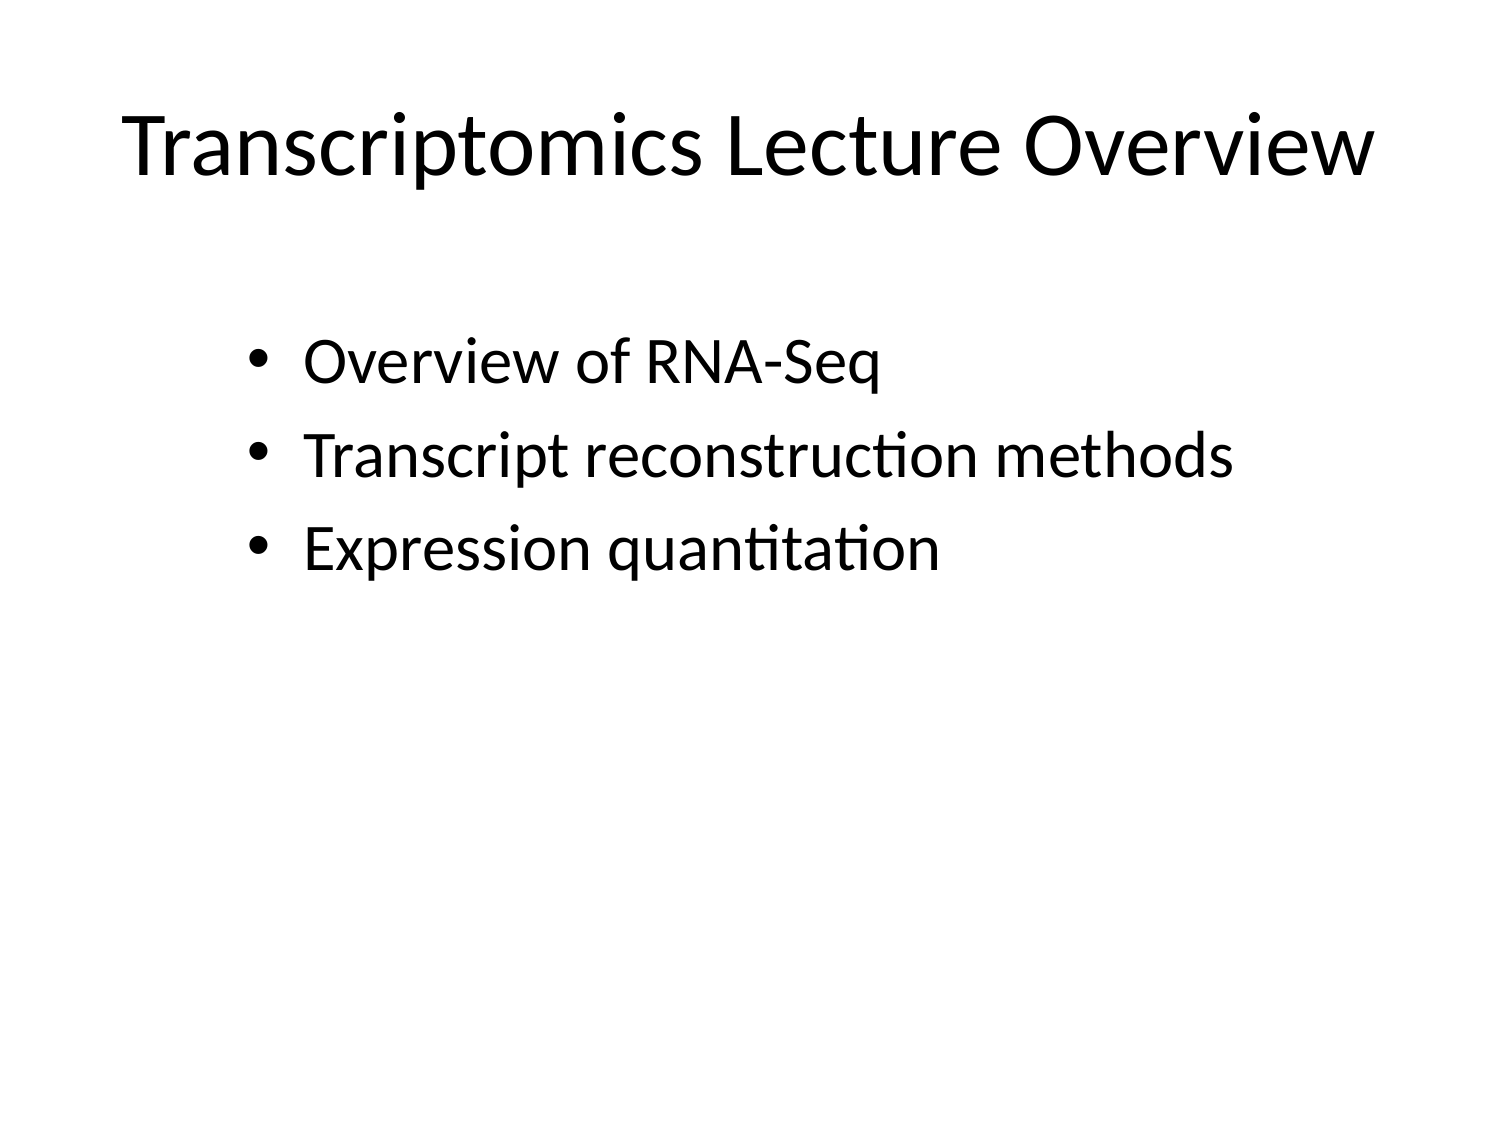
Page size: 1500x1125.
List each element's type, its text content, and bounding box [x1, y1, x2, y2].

list Overview of RNA-Seq Transcript reconstruction methods Expression quantitation [231, 309, 1286, 798]
title Transcriptomics Lecture Overview [75, 45, 1425, 233]
